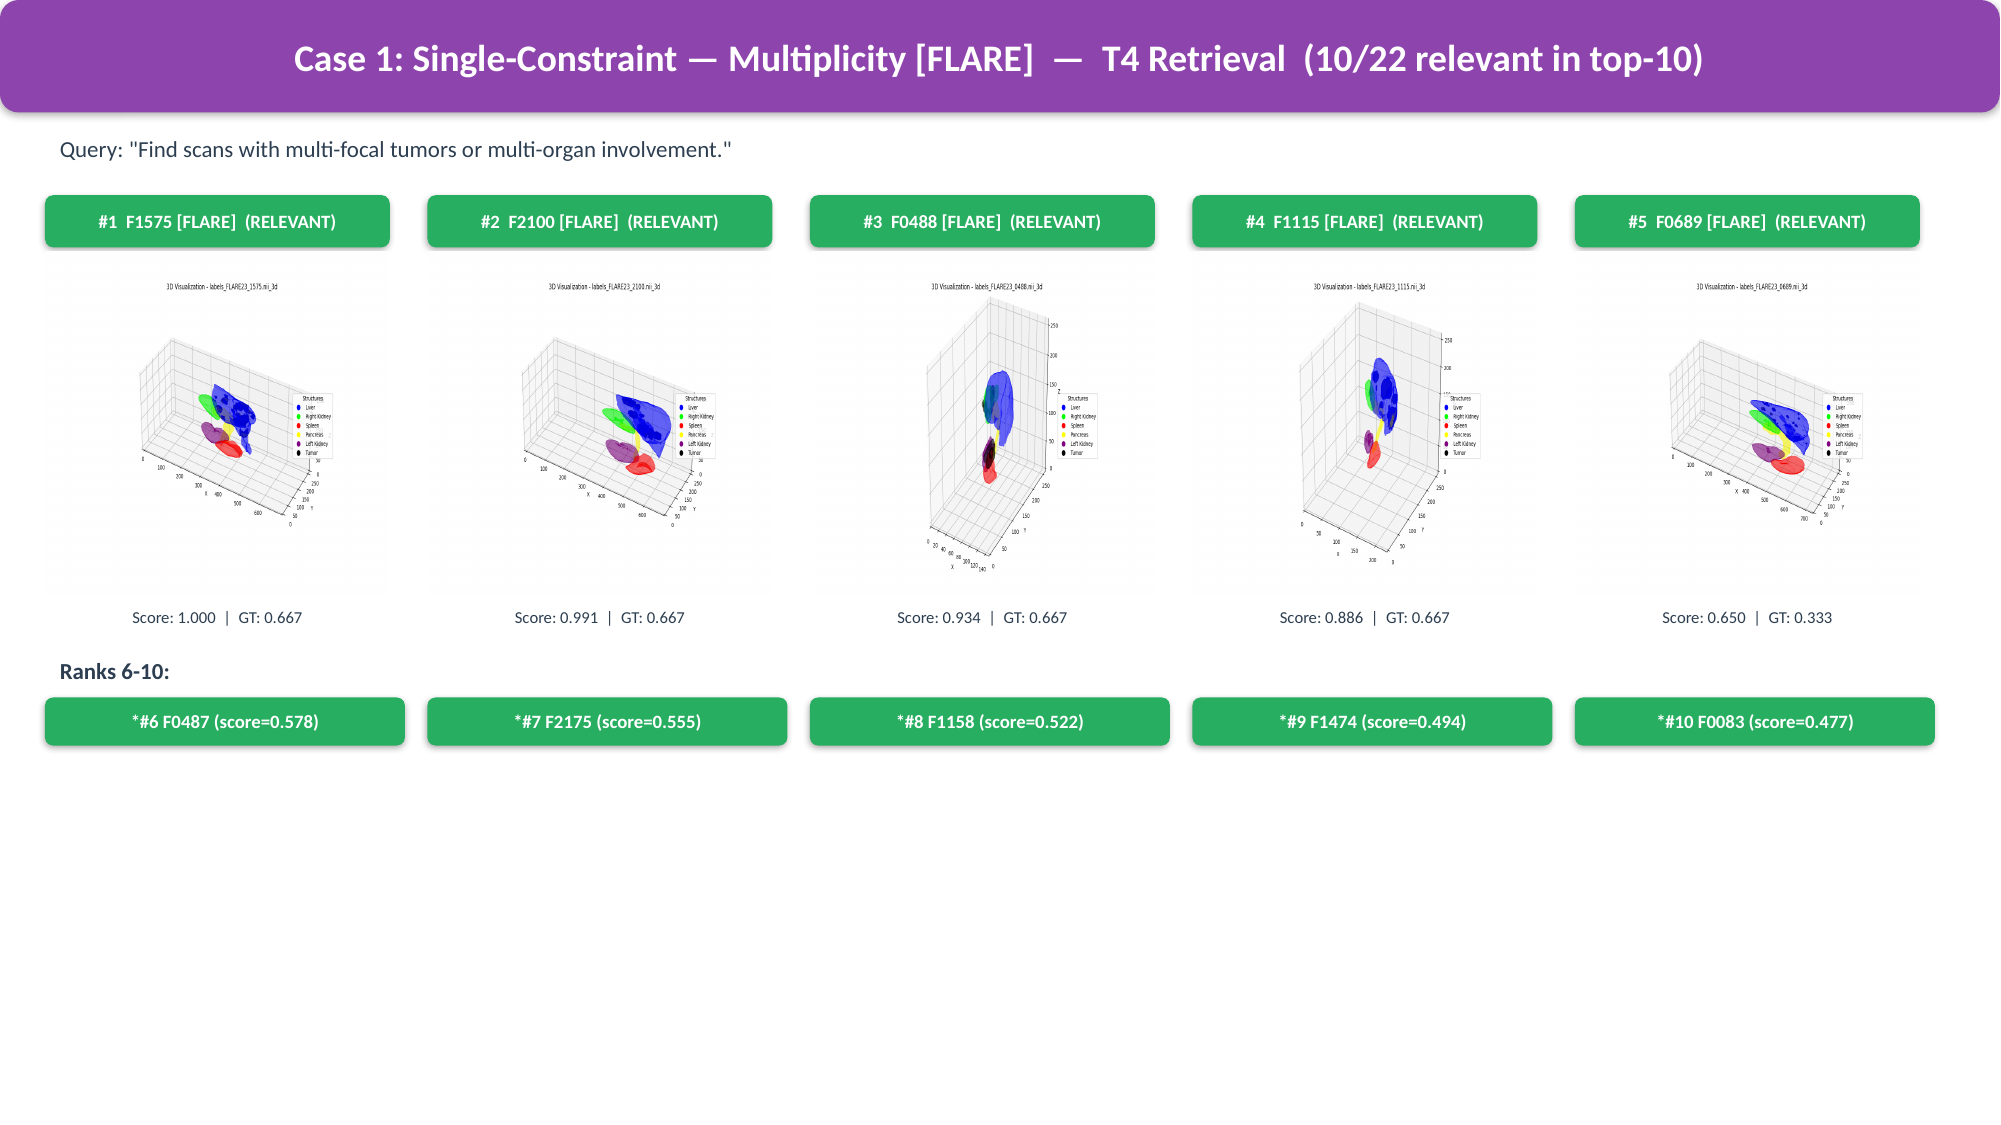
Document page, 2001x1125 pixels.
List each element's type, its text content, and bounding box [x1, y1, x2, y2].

picture [1192, 251, 1538, 598]
picture [427, 251, 773, 598]
text_box #3 F0488 [FLARE] (RELEVANT) [809, 194, 1156, 249]
text_box Score: 1.000 | GT: 0.667 [44, 604, 390, 635]
text_box #5 F0689 [FLARE] (RELEVANT) [1574, 194, 1921, 249]
text_box #4 F1115 [FLARE] (RELEVANT) [1191, 194, 1539, 249]
text_box Score: 0.650 | GT: 0.333 [1574, 604, 1920, 635]
text_box *#10 F0083 (score=0.477) [1574, 696, 1936, 747]
text_box Score: 0.934 | GT: 0.667 [809, 604, 1155, 635]
text_box Score: 0.886 | GT: 0.667 [1192, 603, 1538, 635]
picture [1574, 251, 1921, 598]
picture [44, 251, 391, 598]
text_box #2 F2100 [FLARE] (RELEVANT) [426, 194, 774, 249]
text_box Ranks 6-10: [44, 649, 345, 692]
text_box *#8 F1158 (score=0.522) [809, 696, 1171, 747]
text_box Query: "Find scans with multi-focal tumors or multi-organ involvement." [44, 127, 1920, 170]
text_box *#6 F0487 (score=0.578) [44, 696, 406, 747]
text_box Case 1: Single-Constraint — Multiplicity [FLARE] — T4 Retrieval (10/22 relevant in top-10) [0, 0, 2000, 114]
text_box Score: 0.991 | GT: 0.667 [427, 604, 773, 635]
text_box *#9 F1474 (score=0.494) [1191, 696, 1554, 747]
picture [809, 251, 1156, 598]
text_box #1 F1575 [FLARE] (RELEVANT) [44, 194, 391, 249]
text_box *#7 F2175 (score=0.555) [426, 696, 789, 747]
